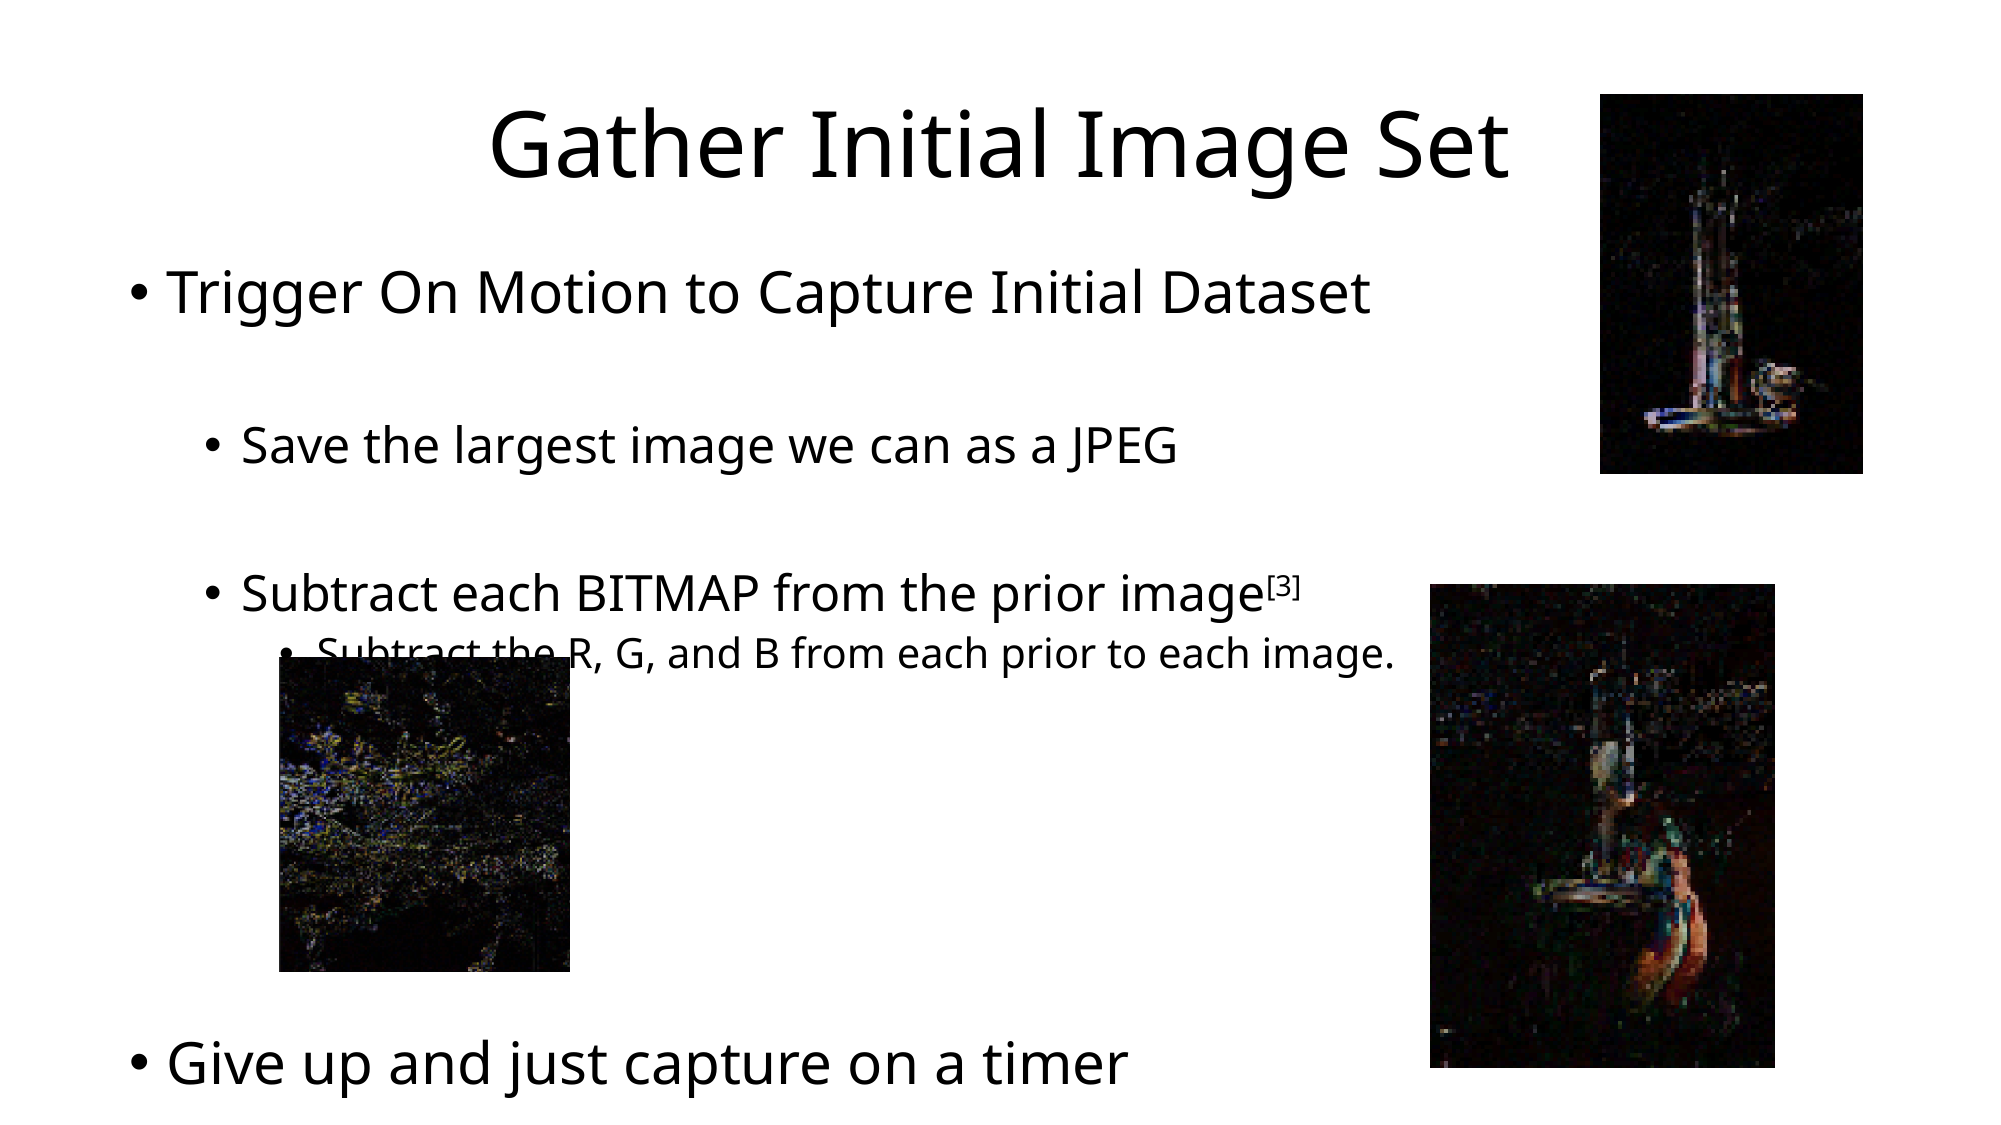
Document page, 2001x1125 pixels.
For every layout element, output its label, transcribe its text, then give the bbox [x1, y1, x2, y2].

picture [1599, 94, 1864, 475]
list Trigger On Motion to Capture Initial Dataset Save the largest image we can as a JPEG Subtract each BITMAP from the prior image[3] Subtract the R, G, and B from each prior to each image. Give up and just capture on a timer [114, 256, 1877, 1087]
picture [279, 656, 571, 973]
title Gather Initial Image Set [137, 38, 1863, 256]
picture [1429, 584, 1776, 1069]
